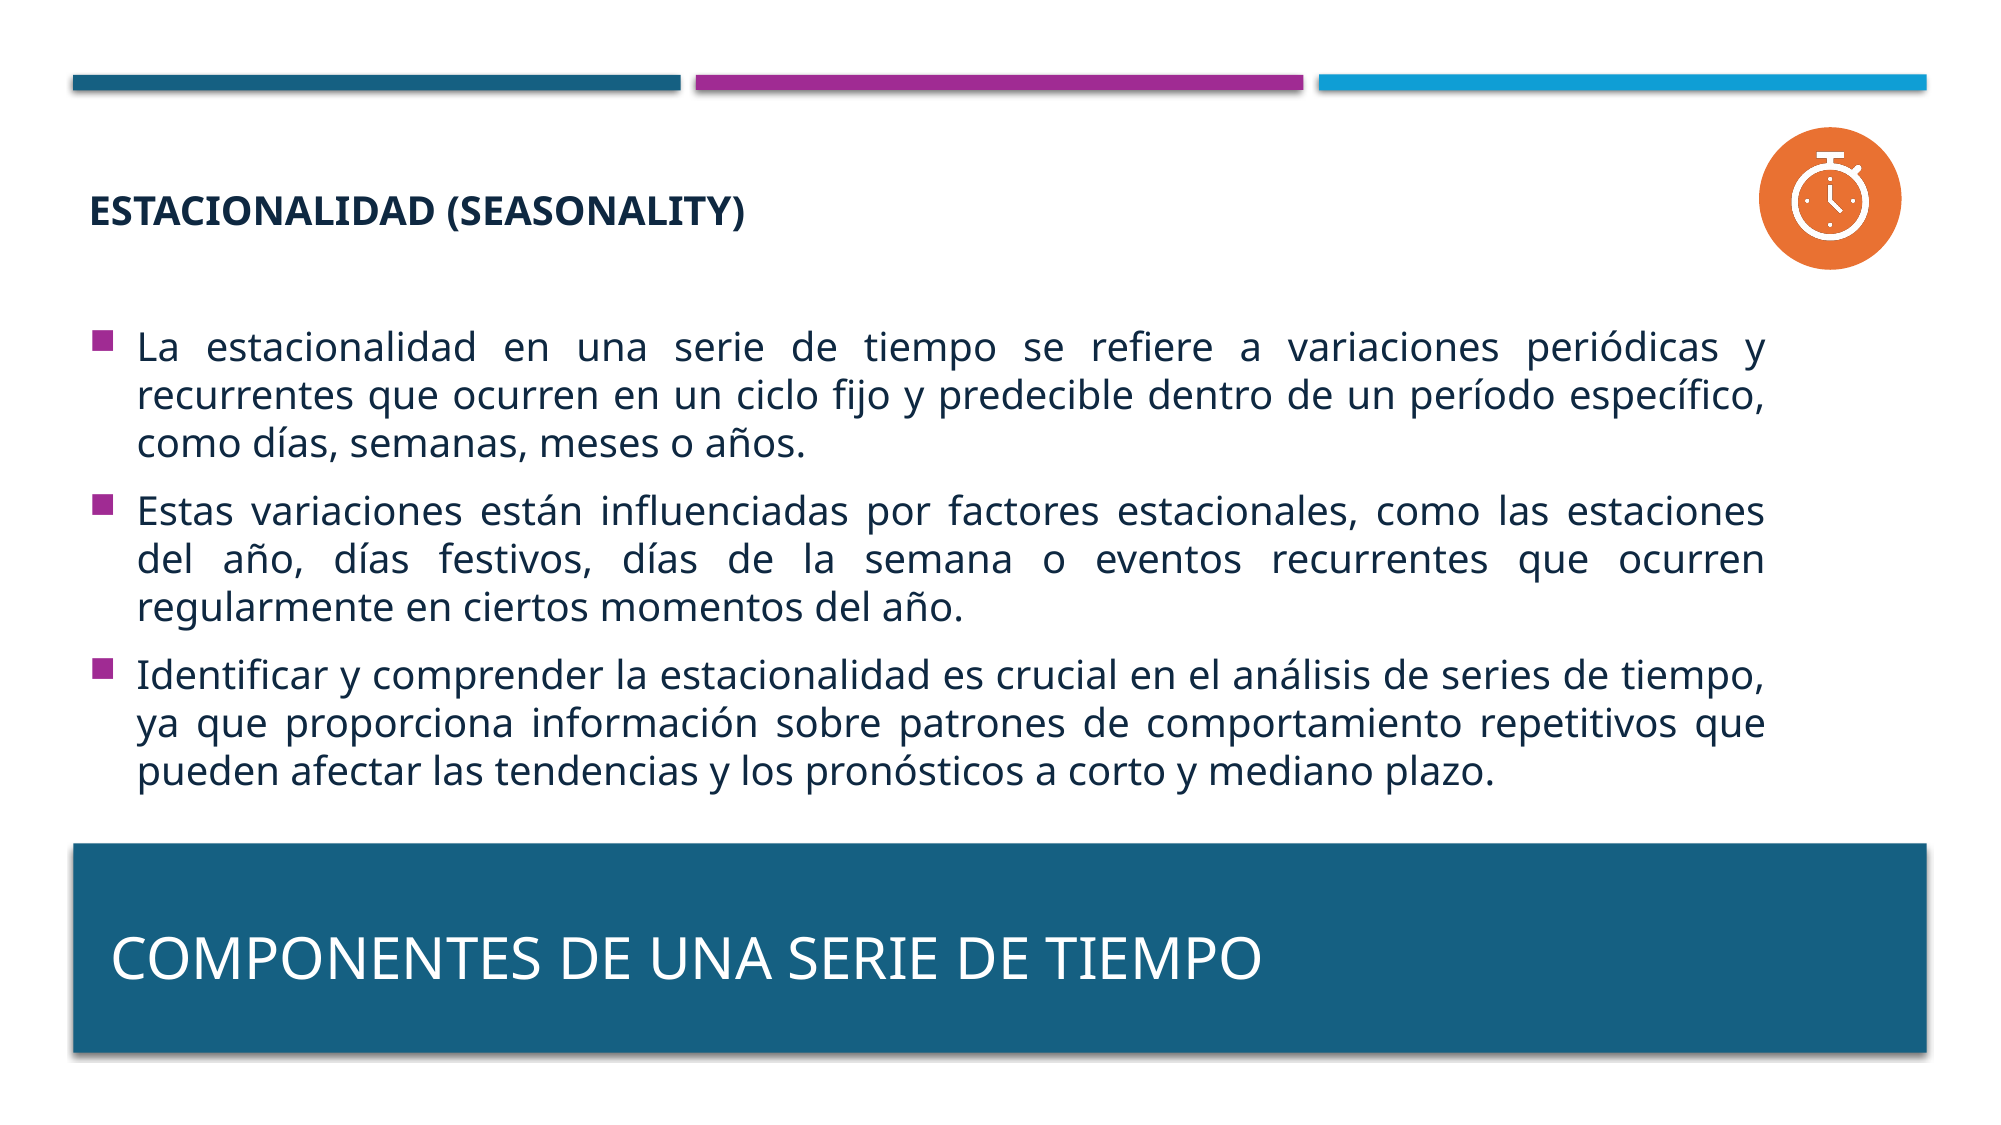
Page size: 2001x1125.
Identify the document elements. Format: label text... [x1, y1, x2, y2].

list ESTACIONALIDAD (SEASONALITY) La estacionalidad en una serie de tiempo se refiere a variaciones periódicas y recurrentes que ocurren en un ciclo fijo y predecible dentro de un período específico, como días, semanas, meses o años. Estas variaciones están influenciadas por factores estacionales, como las estaciones del año, días festivos, días de la semana o eventos recurrentes que ocurren regularmente en ciertos momentos del año. Identificar y comprender la estacionalidad es crucial en el análisis de series de tiempo, ya que proporciona información sobre patrones de comportamiento repetitivos que pueden afectar las tendencias y los pronósticos a corto y mediano plazo. [73, 159, 1783, 821]
text_box COMPONENTES DE UNA SERIE DE TIEMPO [95, 863, 1370, 999]
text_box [1758, 126, 1903, 271]
